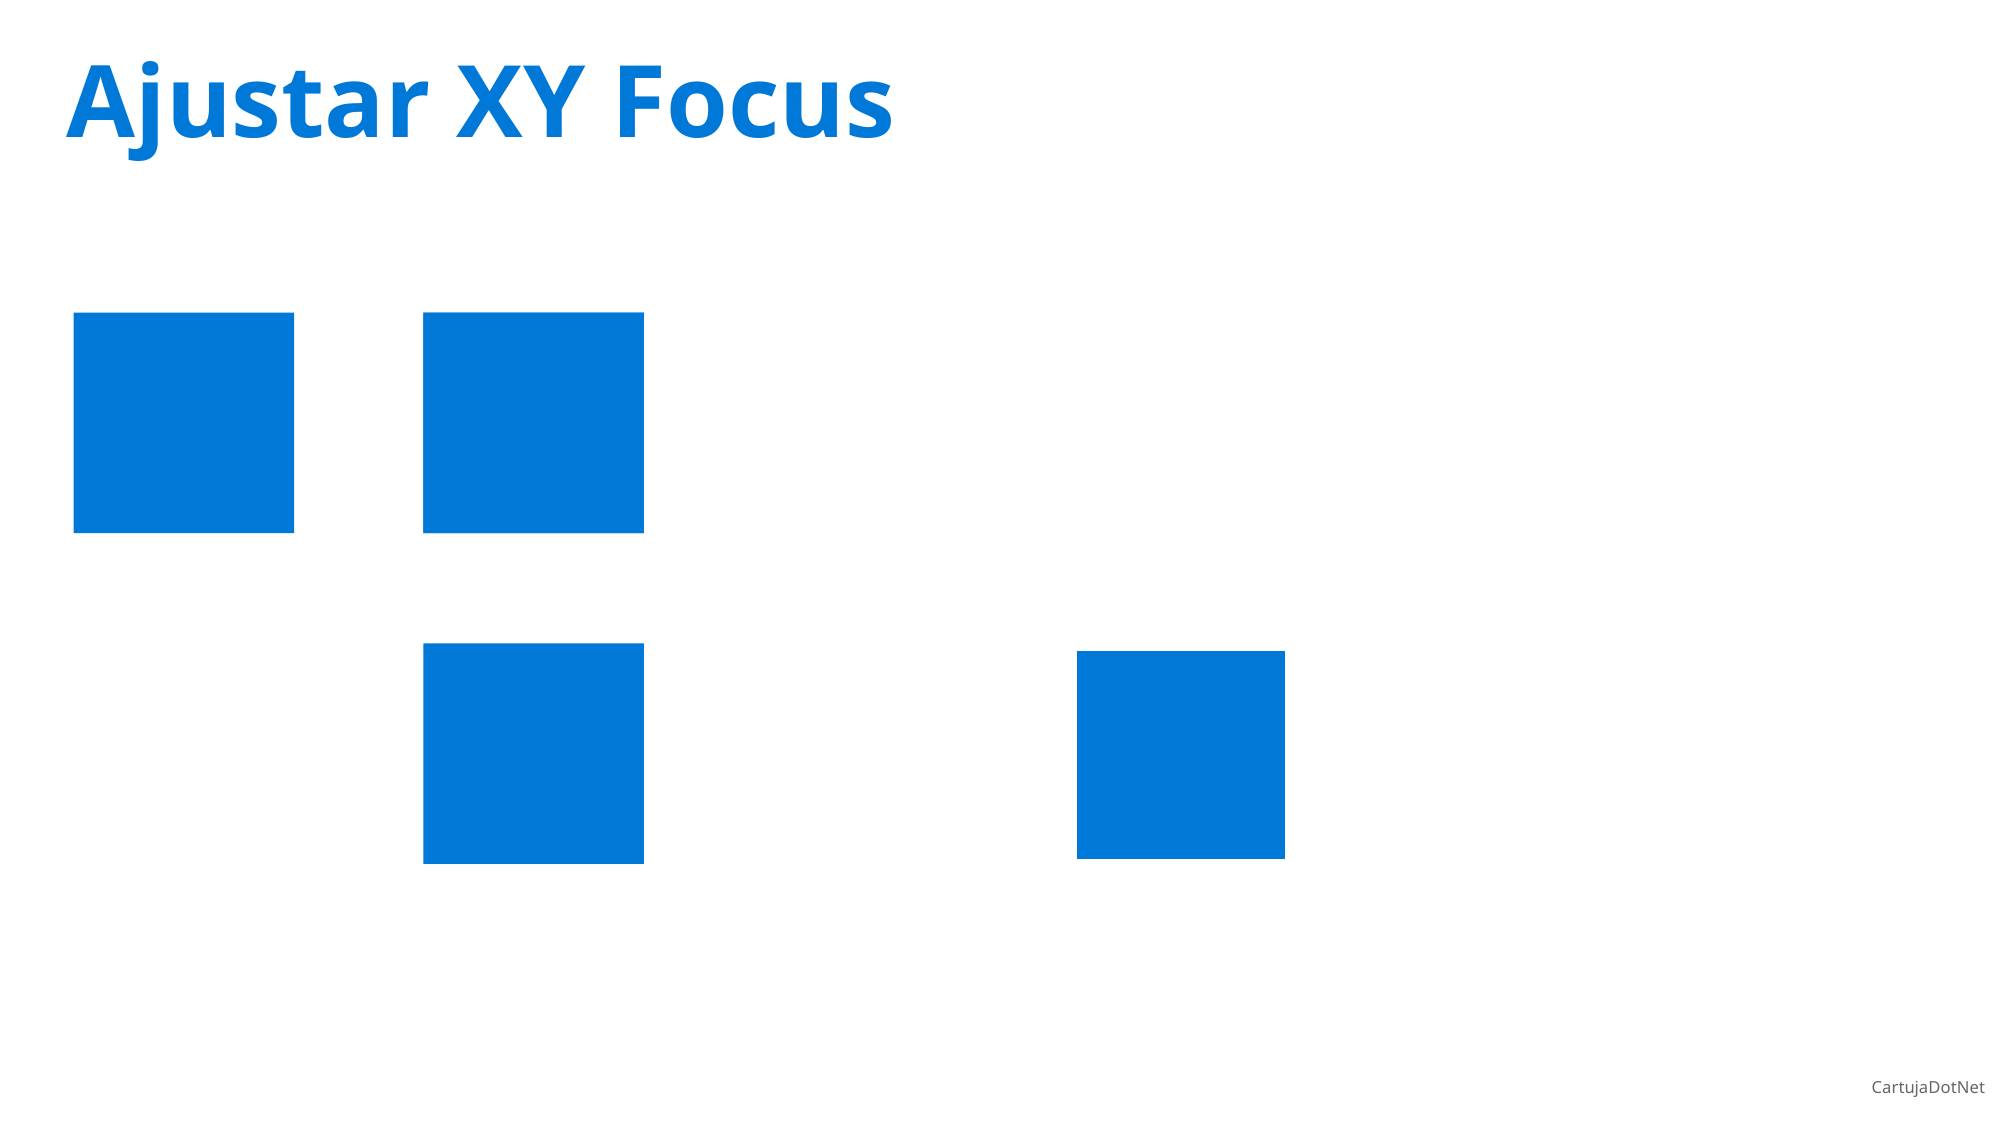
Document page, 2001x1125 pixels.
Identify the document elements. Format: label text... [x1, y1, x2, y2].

text_box [423, 643, 645, 865]
text_box [1070, 645, 1291, 866]
text_box [423, 312, 645, 534]
text_box [1073, 643, 1294, 865]
text_box [73, 312, 295, 534]
title Ajustar XY Focus [44, 33, 1956, 195]
